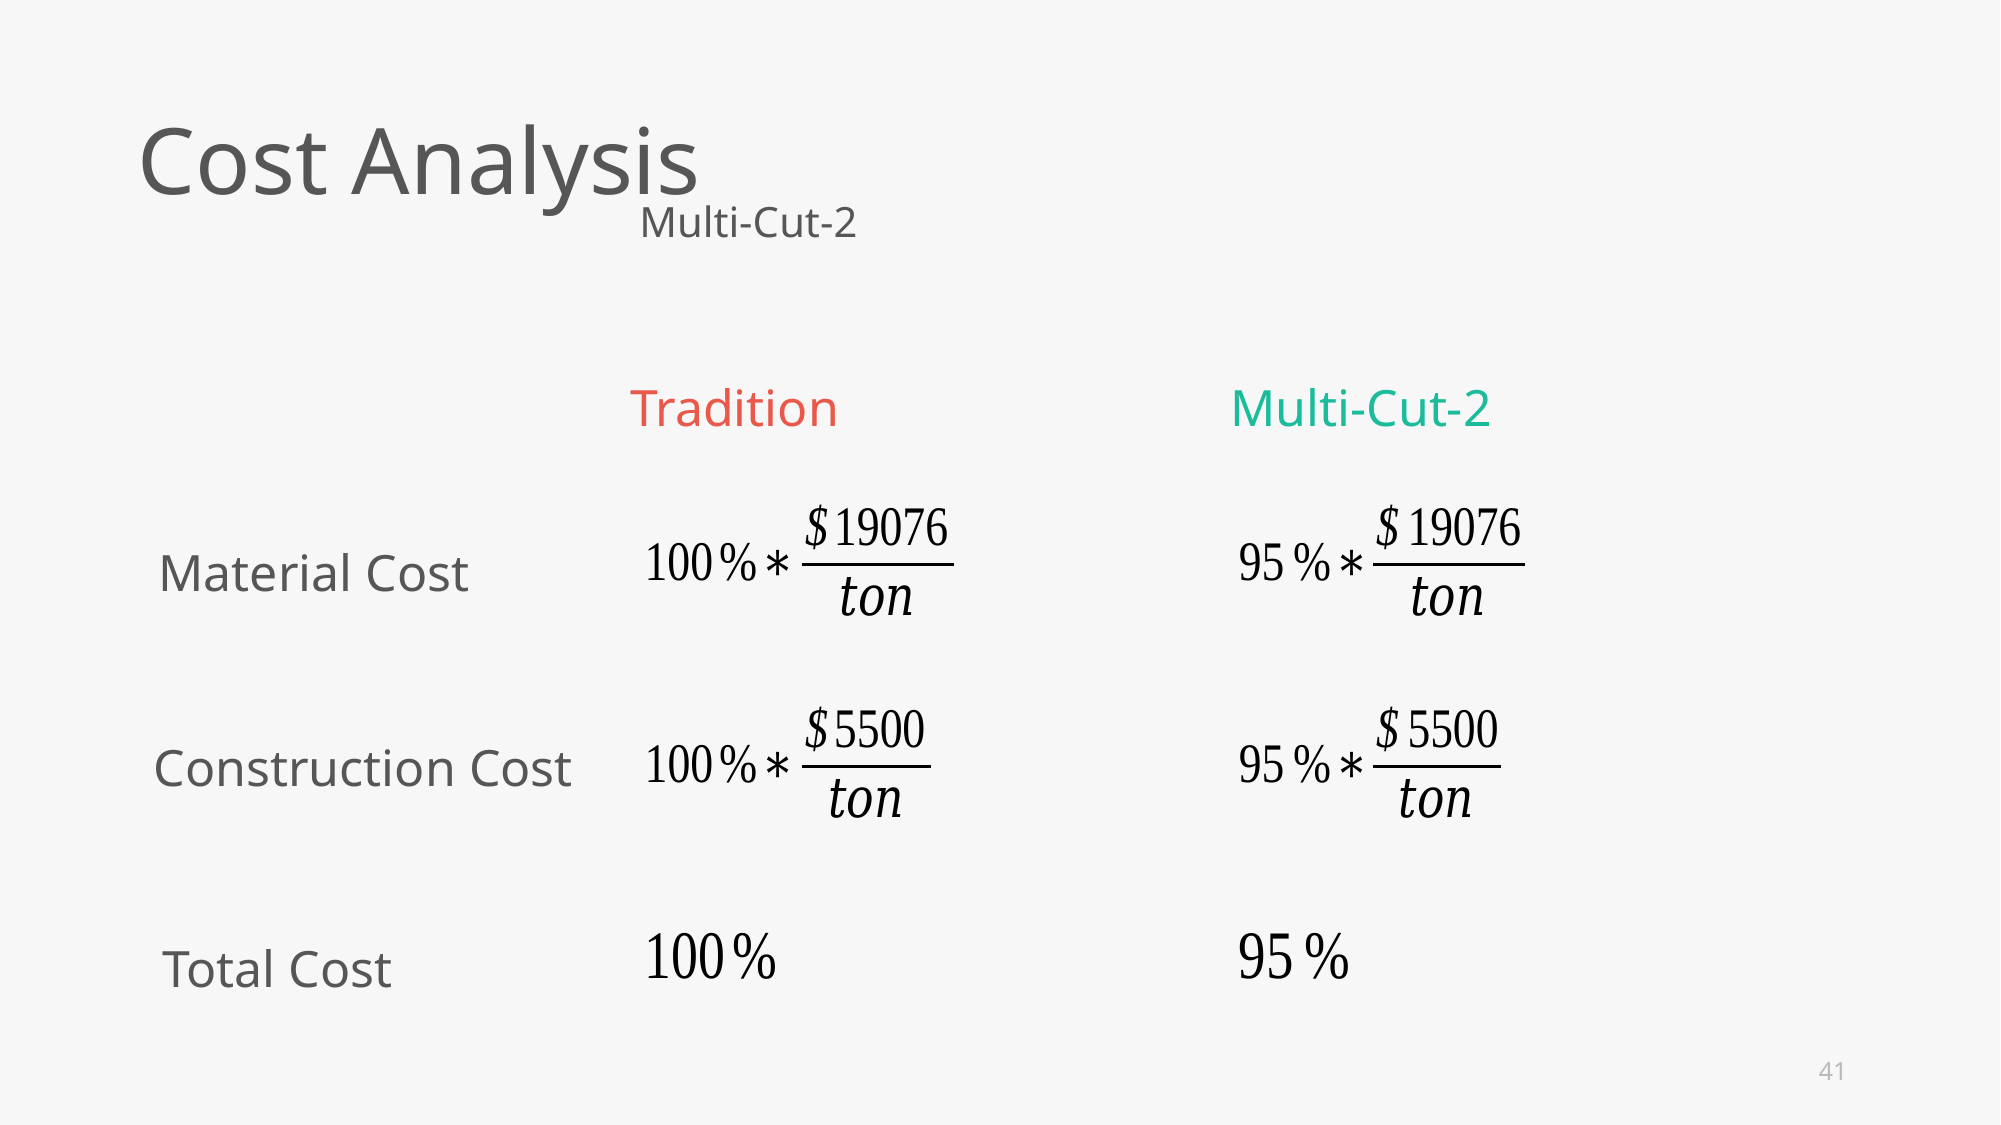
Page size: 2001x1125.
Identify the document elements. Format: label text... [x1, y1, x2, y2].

text_box Total Cost [162, 918, 408, 1006]
text_box Material Cost [158, 521, 485, 609]
text_box Multi-Cut-2 [639, 178, 873, 254]
text_box Multi-Cut-2 [1230, 356, 1507, 444]
text_box Tradition [630, 357, 854, 445]
list Cost Analysis [137, 108, 873, 224]
text_box Construction Cost [153, 716, 588, 804]
slide_number 41 [1412, 1042, 1863, 1103]
